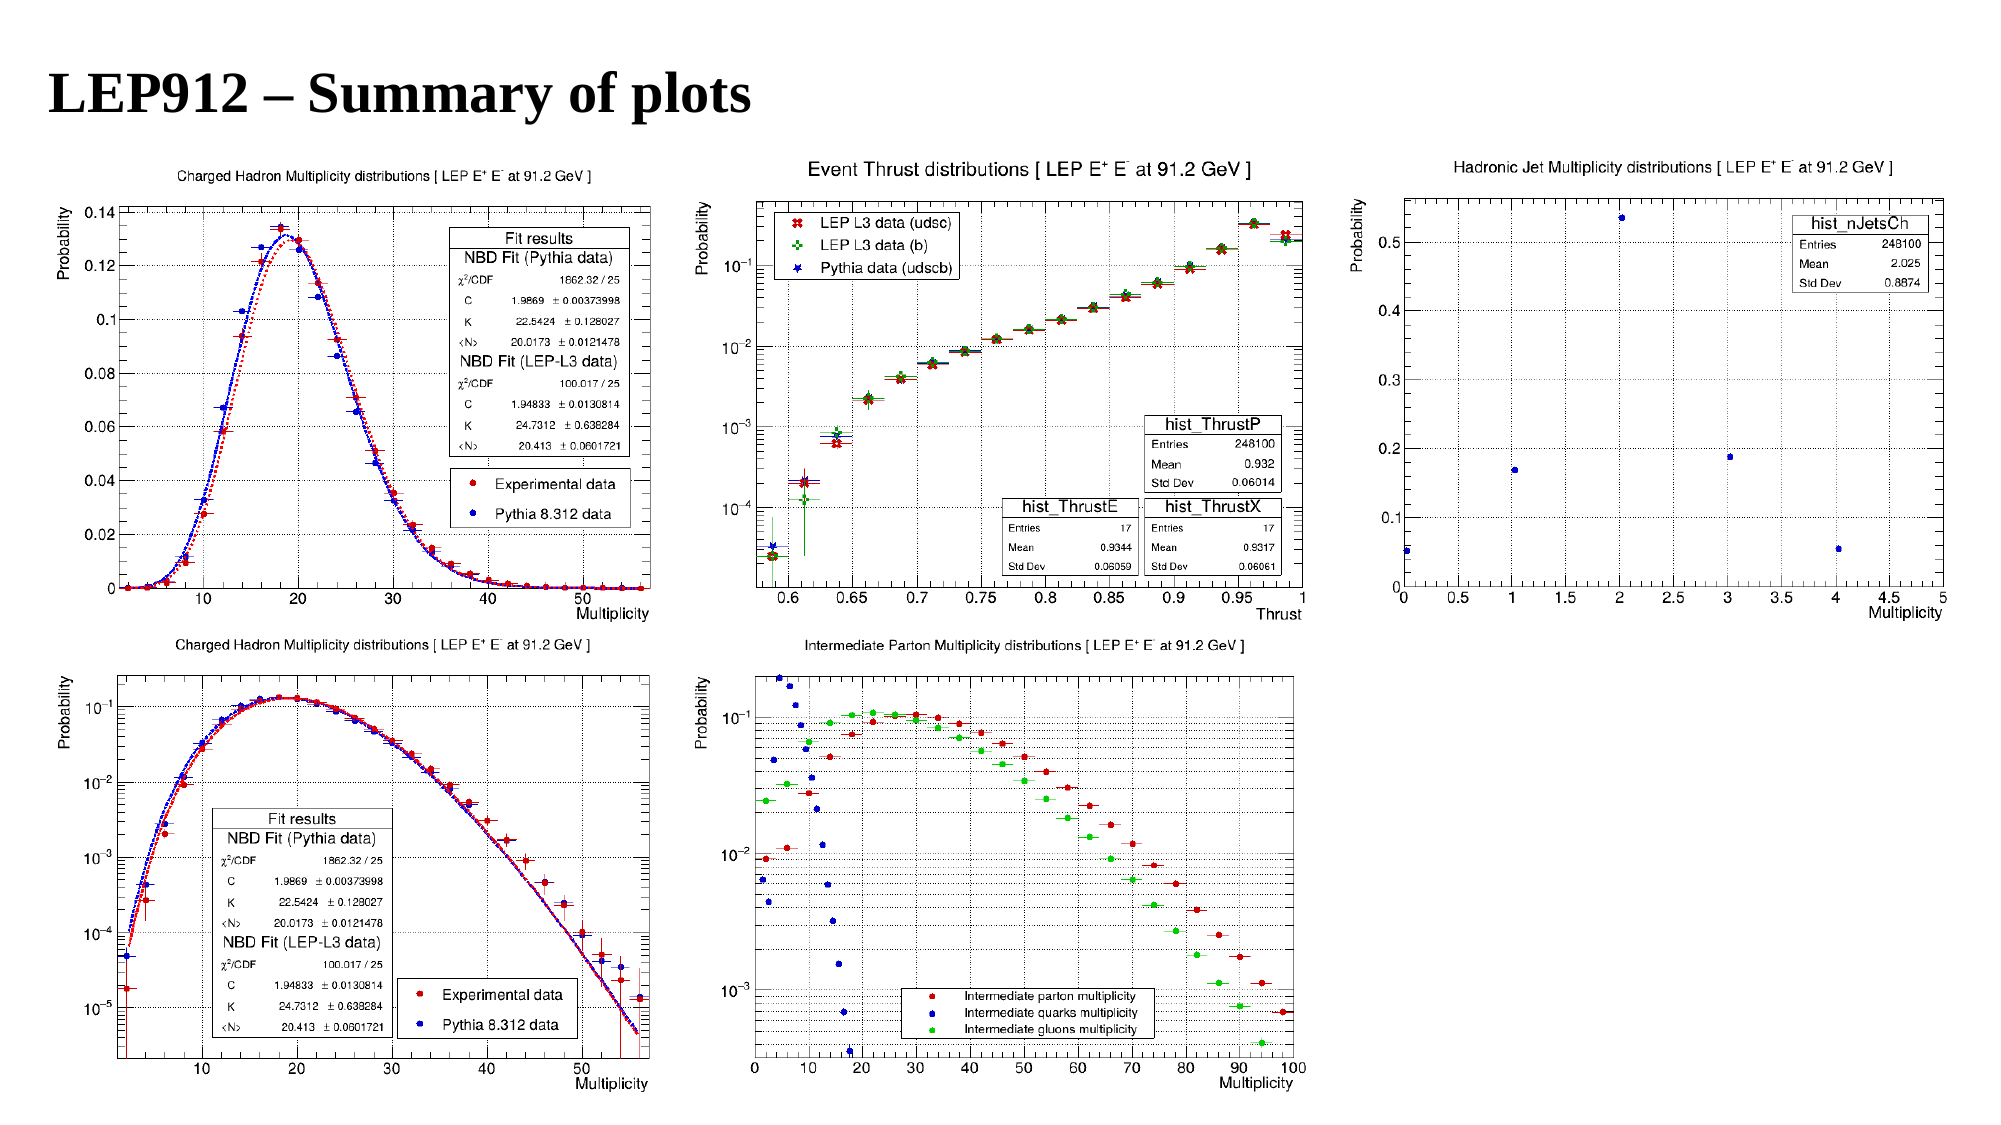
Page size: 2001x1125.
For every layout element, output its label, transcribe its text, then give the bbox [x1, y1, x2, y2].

picture [55, 635, 655, 1096]
picture [1345, 156, 1951, 626]
title LEP912 – Summary of plots [33, 30, 1971, 157]
picture [690, 156, 1310, 626]
picture [690, 635, 1310, 1096]
picture [55, 166, 655, 626]
